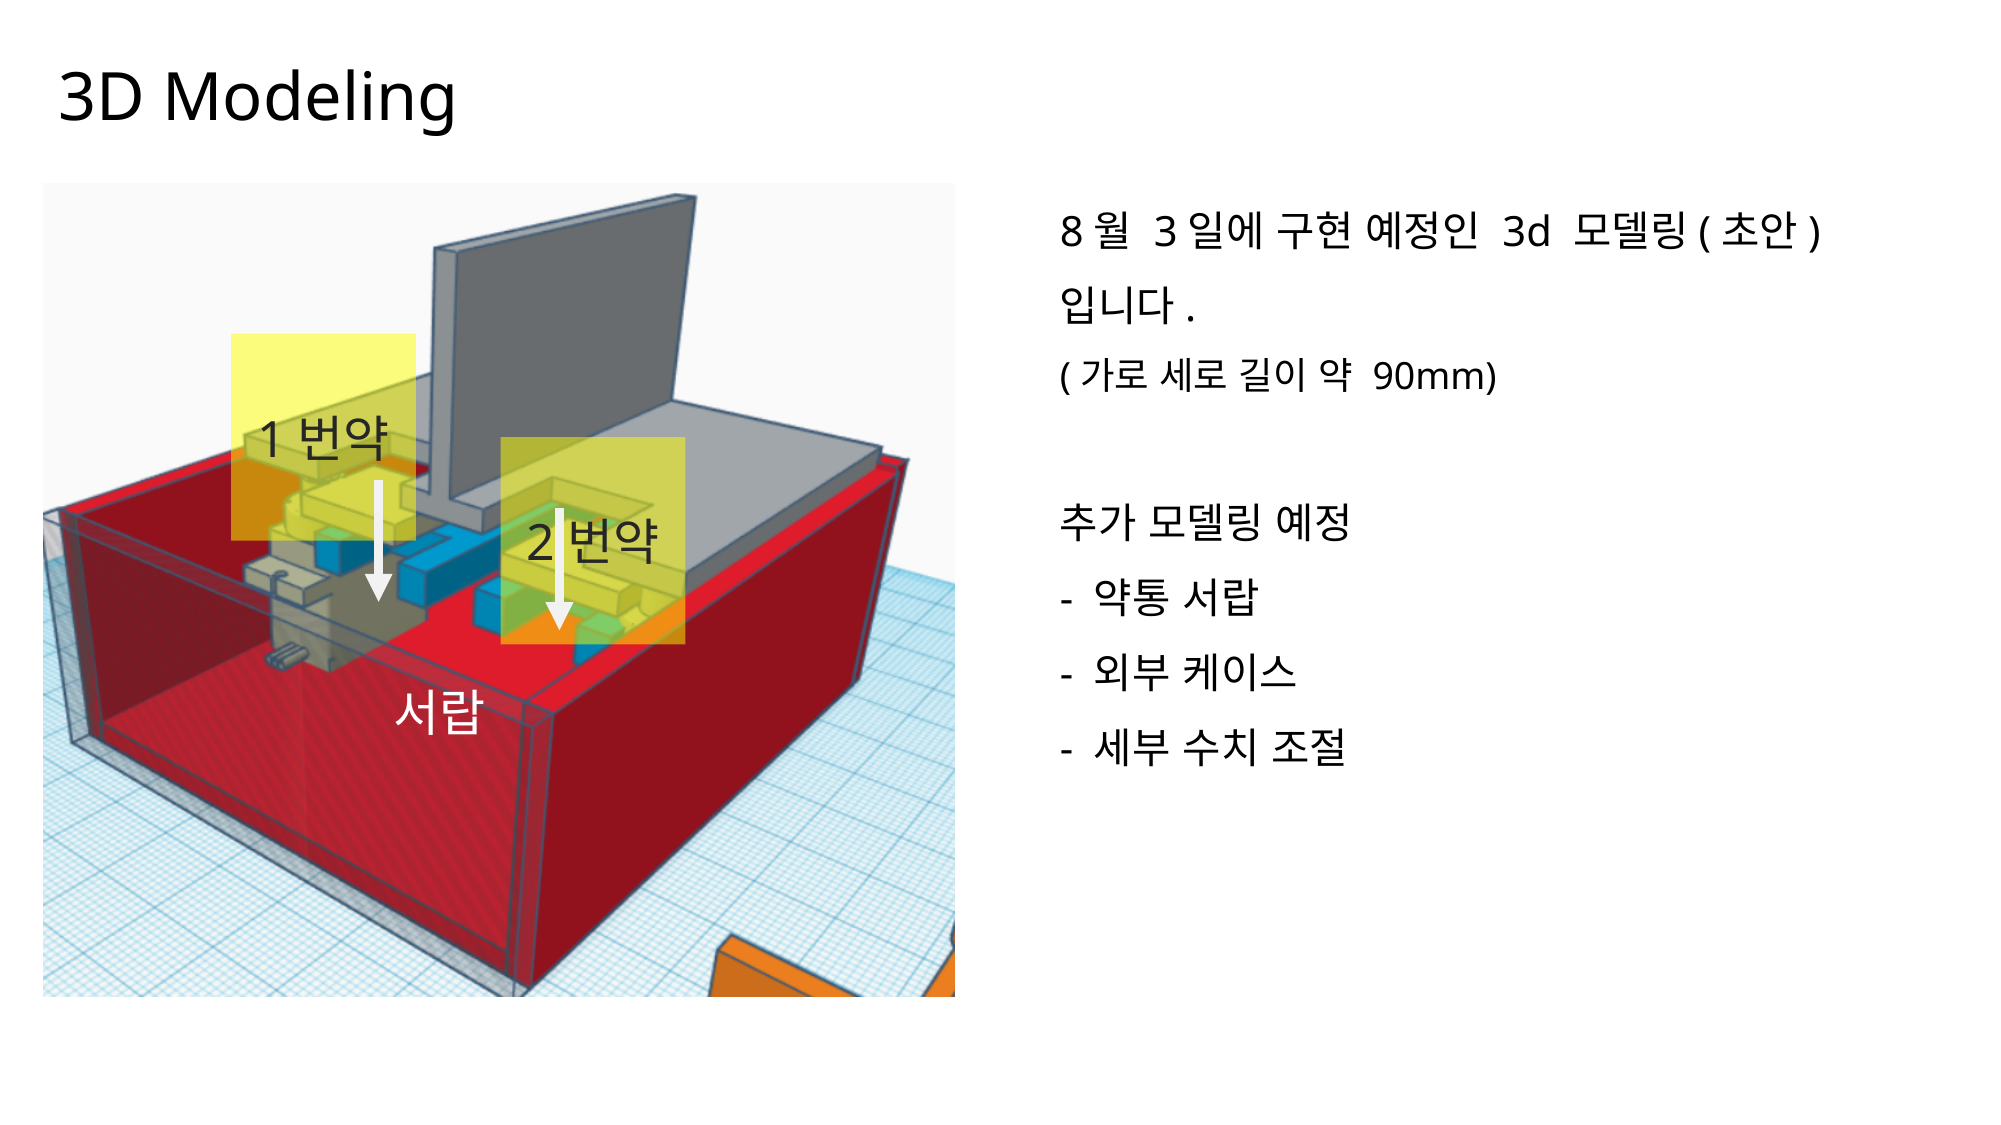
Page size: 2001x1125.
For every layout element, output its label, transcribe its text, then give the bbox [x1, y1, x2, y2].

text_box 8월 3일에 구현 예정인 3d 모델링(초안) 입니다. (가로 세로 길이 약 90mm) 추가 모델링 예정 - 약통 서랍 - 외부 케이스 - 세부 수치 조절 [1044, 172, 1945, 780]
text_box 3D Modeling [43, 46, 877, 142]
picture [43, 183, 955, 997]
